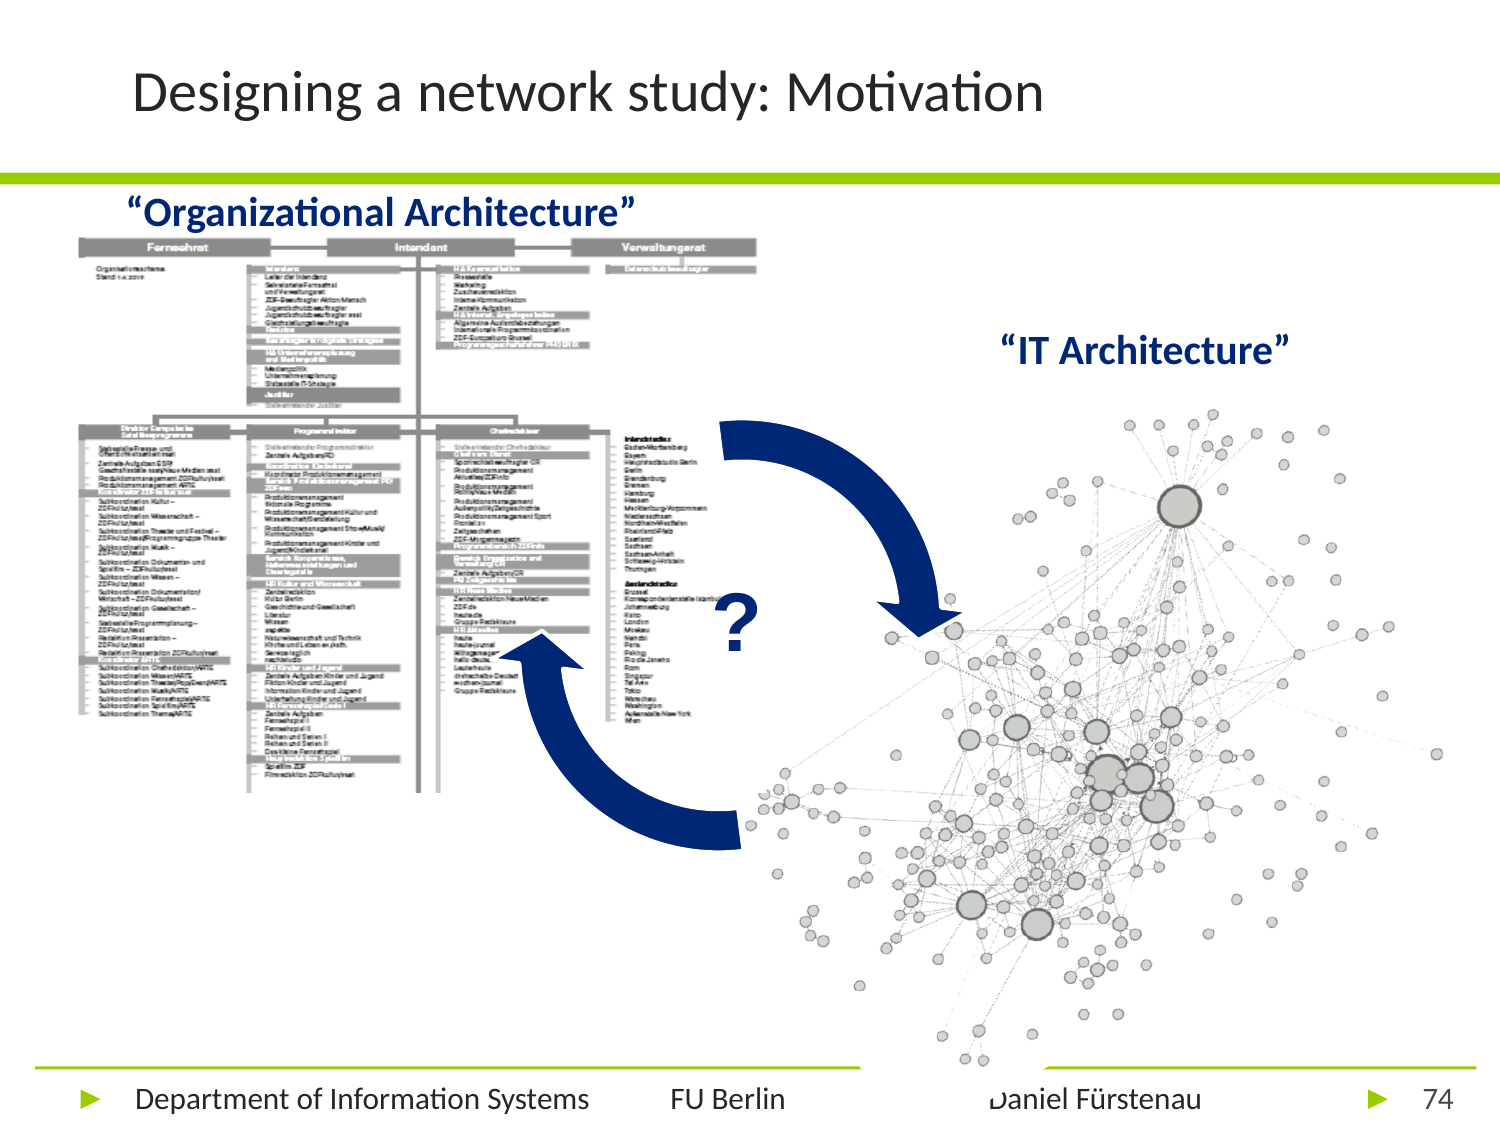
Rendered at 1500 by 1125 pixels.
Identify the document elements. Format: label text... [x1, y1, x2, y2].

text_box “IT Architecture” [999, 323, 1292, 369]
title Designing a network study: Motivation [118, 0, 1416, 178]
picture [64, 231, 1500, 1125]
text_box “Organizational Architecture” [125, 184, 638, 230]
text_box [584, 801, 744, 853]
text_box [772, 420, 822, 484]
slide_number 74 [1394, 1071, 1454, 1123]
